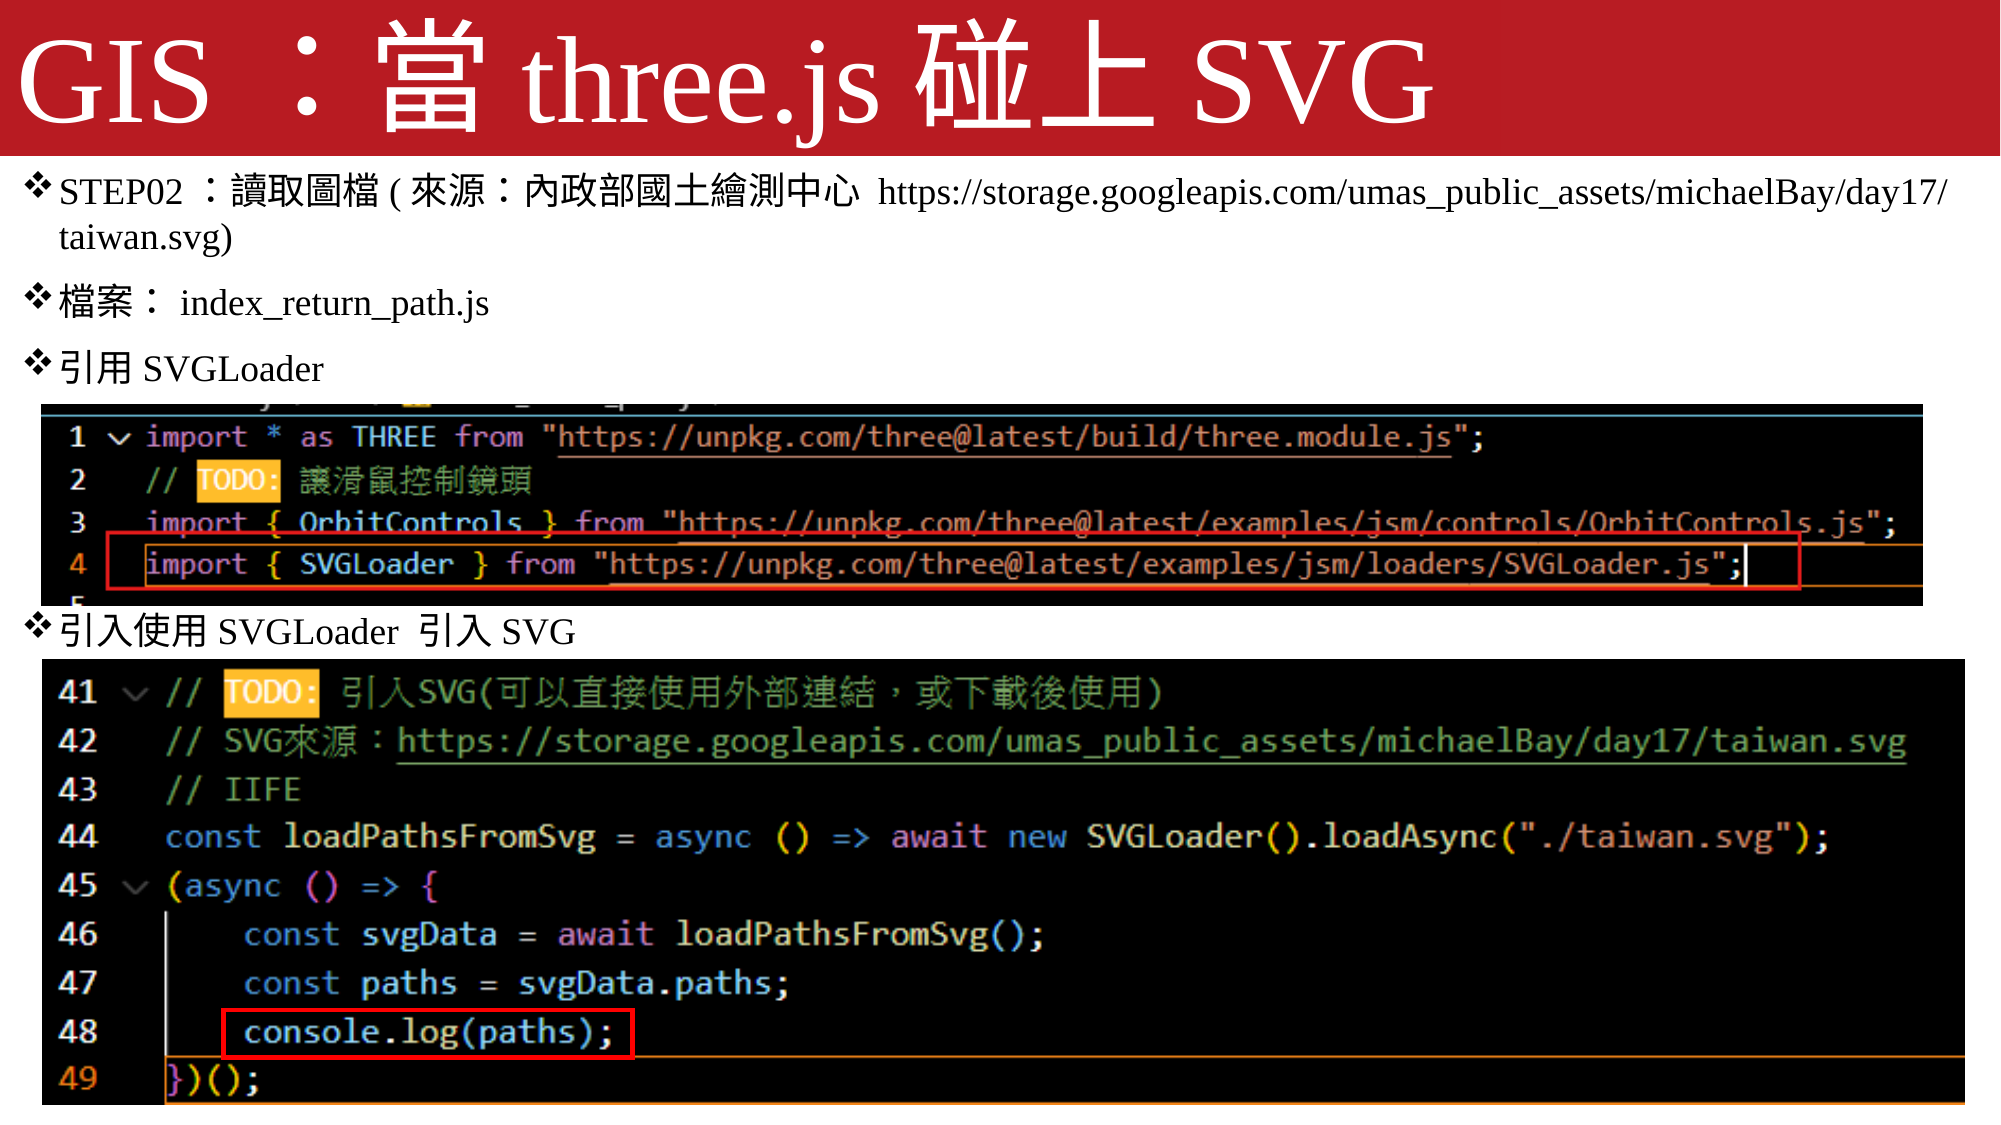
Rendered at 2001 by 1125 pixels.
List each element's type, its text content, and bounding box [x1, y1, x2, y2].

list STEP02：讀取圖檔(來源：內政部國土繪測中心 https://storage.googleapis.com/umas_public_assets/michaelBay/day17/taiwan.svg) 檔案：index_return_path.js 引用SVGLoader 引入使用SVGLoader 引入SVG [6, 159, 1994, 987]
picture [41, 404, 1923, 606]
picture [41, 659, 1965, 1105]
title GIS：當three.js碰上SVG [1, 0, 1727, 156]
